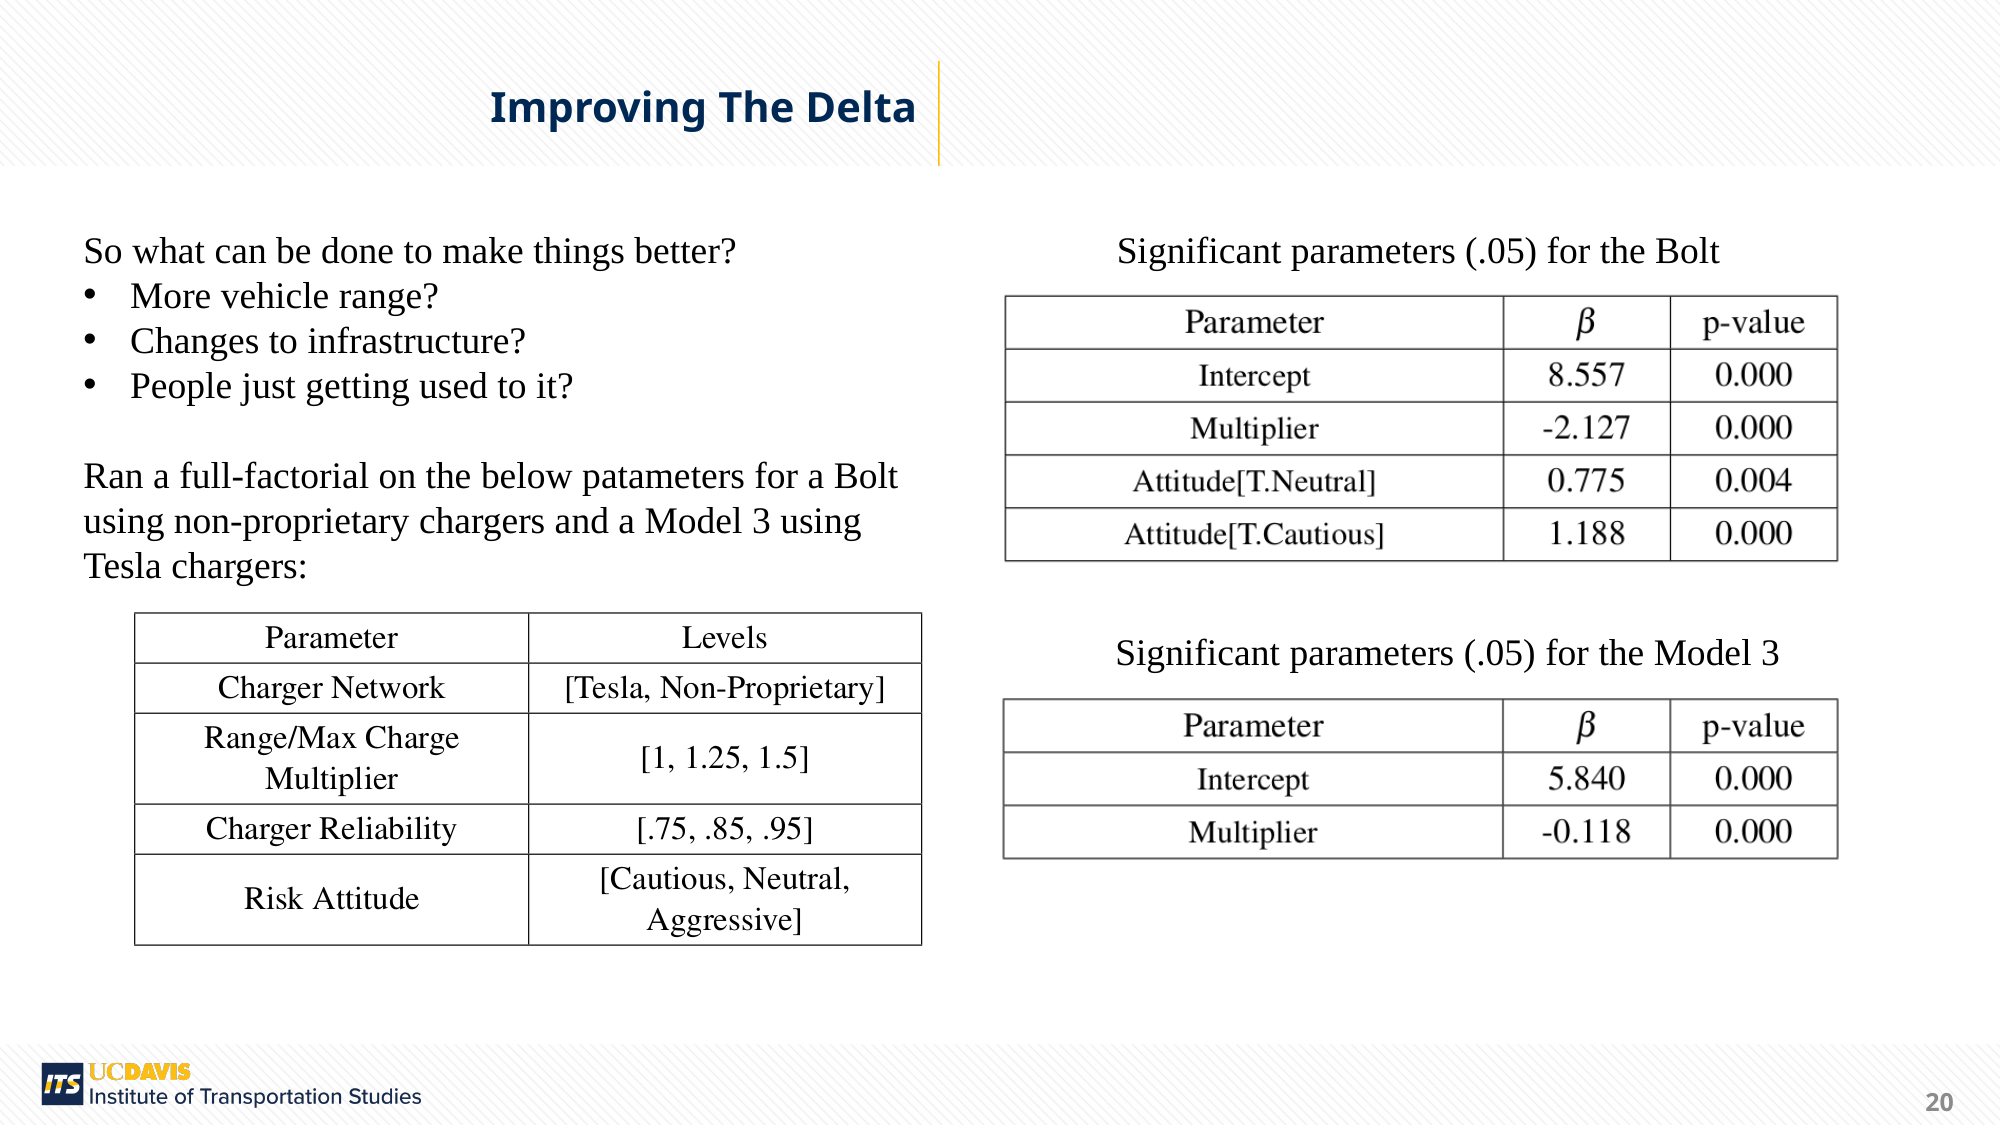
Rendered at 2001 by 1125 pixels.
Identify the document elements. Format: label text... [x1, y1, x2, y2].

text_box Significant parameters (.05) for the Bolt [944, 218, 1894, 279]
text_box Significant parameters (.05) for the Model 3 [973, 620, 1923, 681]
slide_number [1519, 1082, 1969, 1125]
picture [992, 279, 1846, 577]
text_box So what can be done to make things better? More vehicle range? Changes to infrastructure? People just getting used to it? Ran a full-factorial on the below patameters for a Bolt using non-proprietary chargers and a Model 3 using Tesla chargers: [68, 218, 923, 594]
picture [125, 603, 945, 957]
picture [40, 1061, 421, 1108]
list Improving The Delta [40, 52, 933, 166]
picture [992, 691, 1846, 869]
